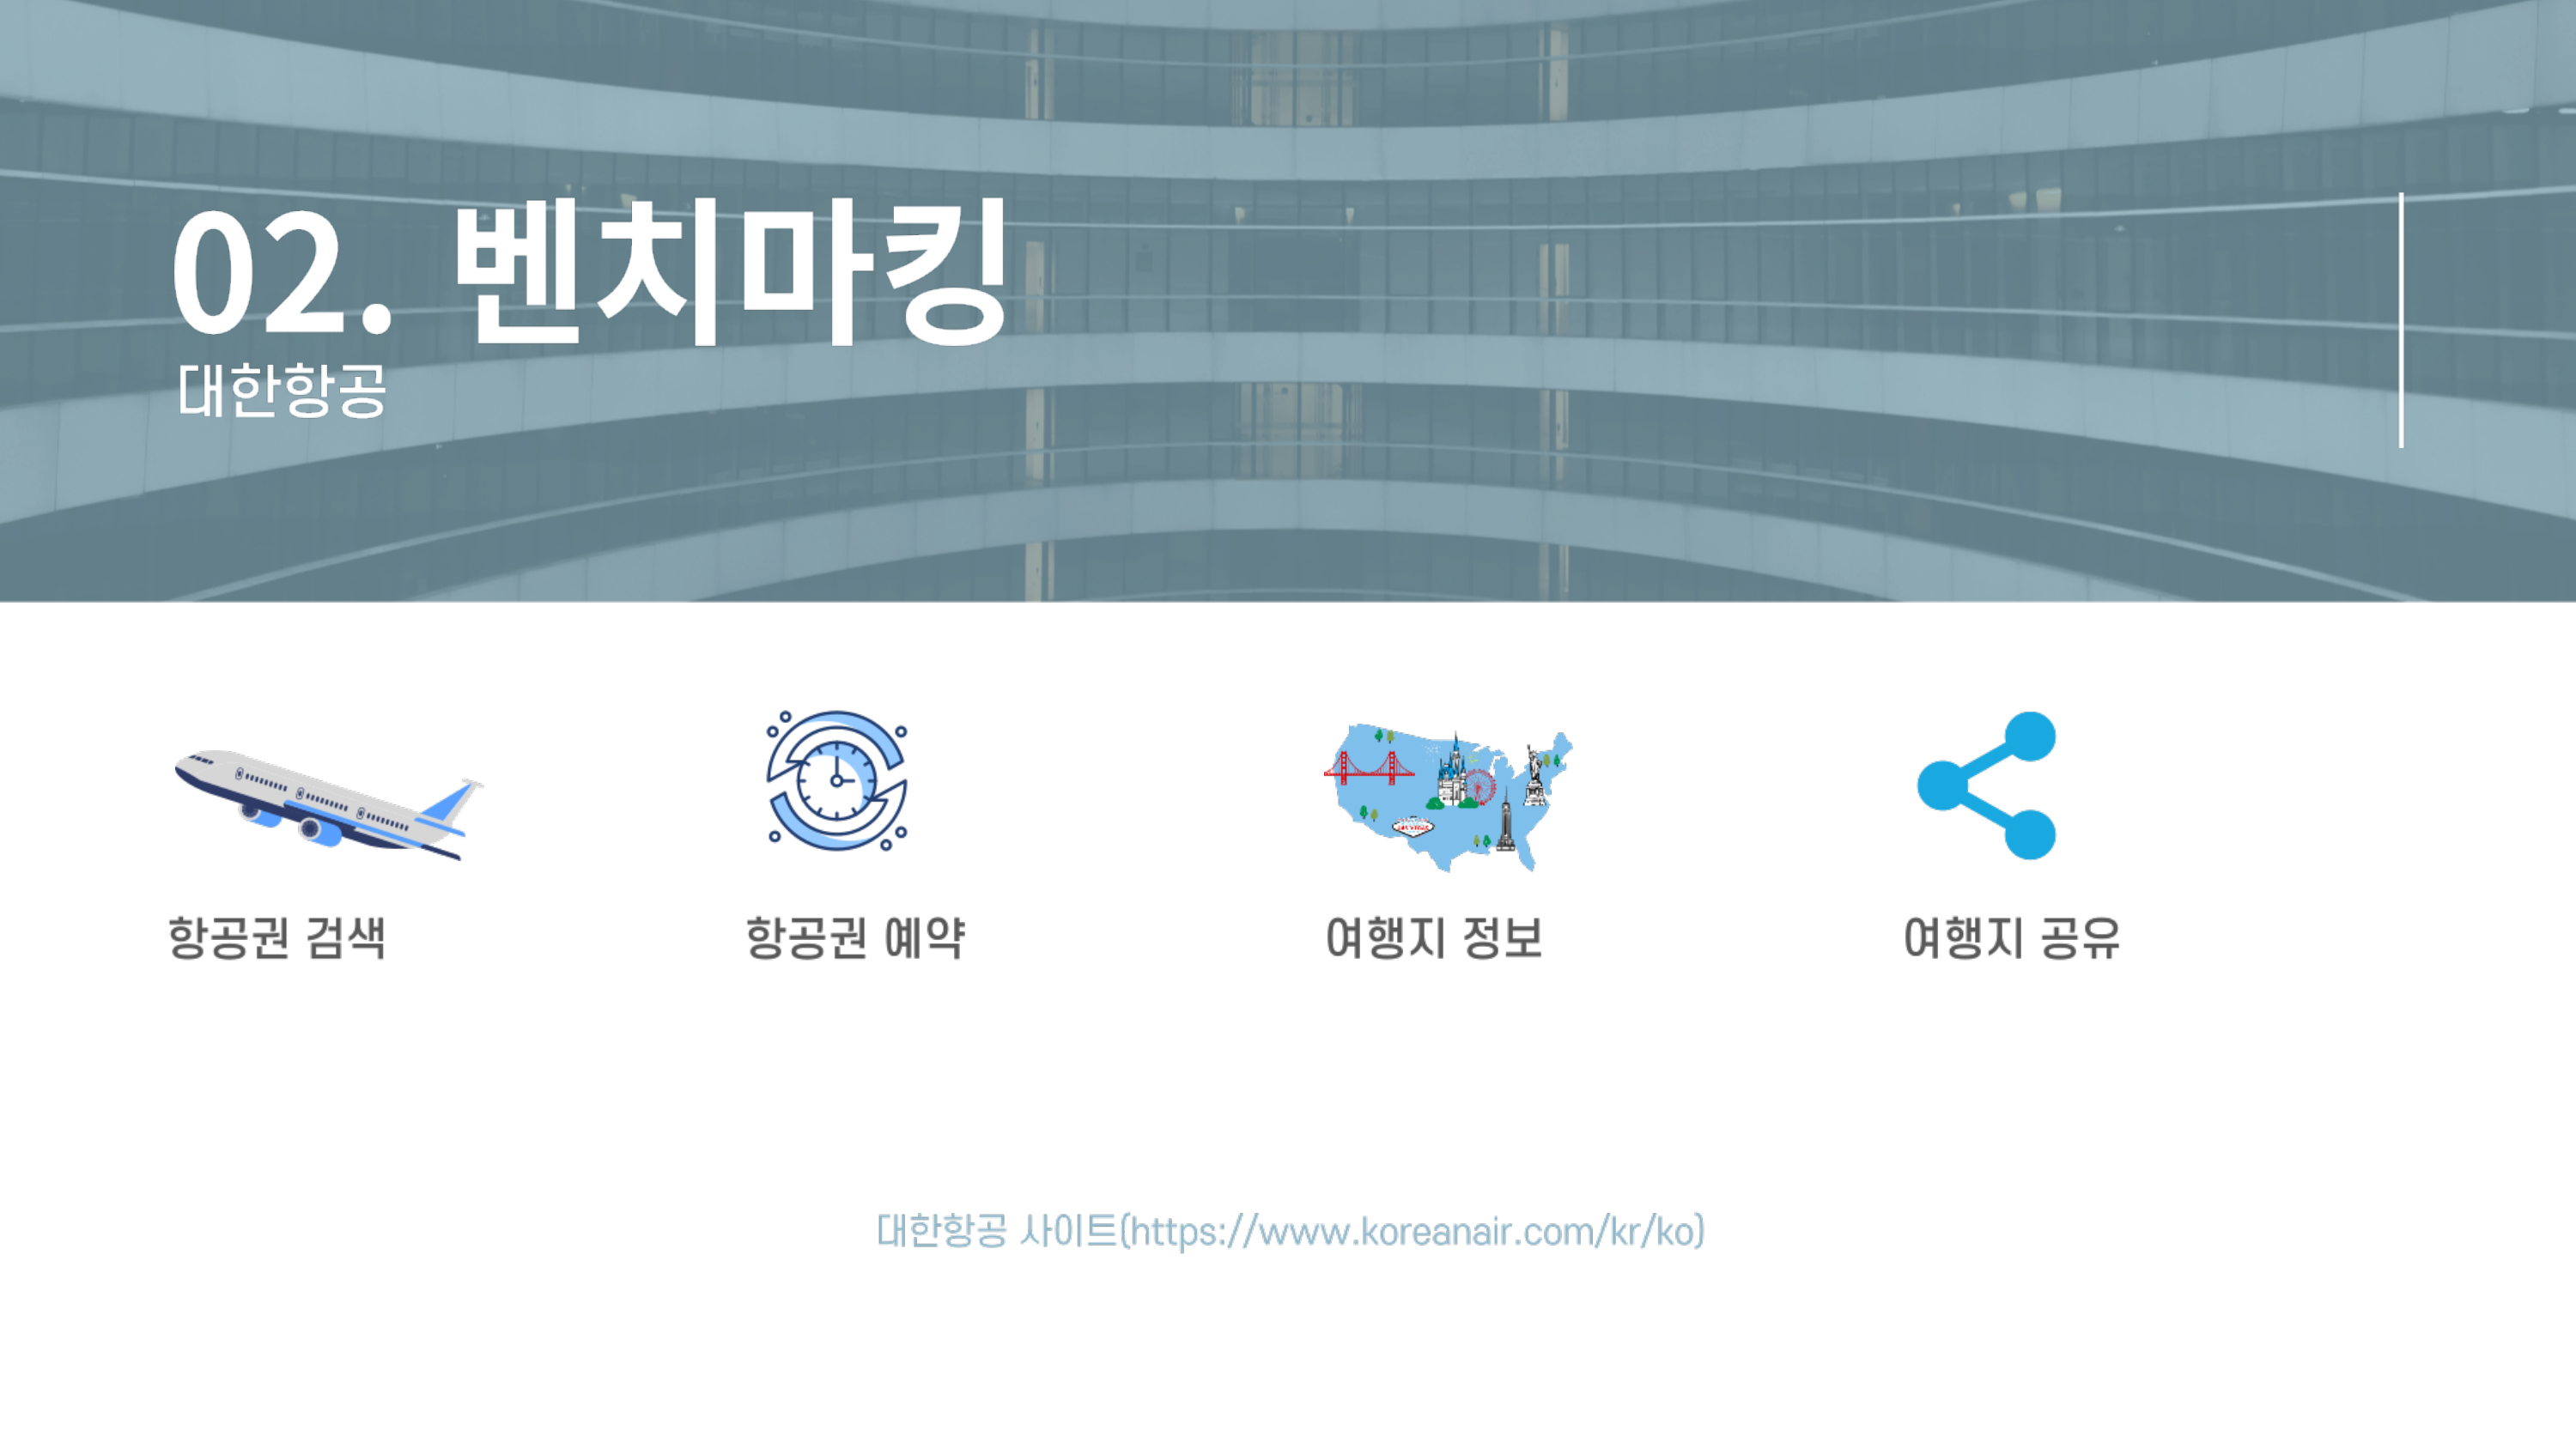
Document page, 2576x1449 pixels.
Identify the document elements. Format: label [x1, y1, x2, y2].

picture [161, 899, 409, 990]
text_box [2274, 310, 2529, 330]
picture [143, 127, 1092, 458]
picture [738, 899, 987, 990]
picture [1895, 899, 2143, 990]
picture [721, 1200, 1724, 1273]
text_box [1916, 711, 2058, 862]
text_box [1323, 724, 1573, 873]
text_box [0, 0, 2576, 603]
text_box [745, 689, 929, 873]
picture [1316, 899, 1565, 990]
text_box [175, 750, 485, 862]
